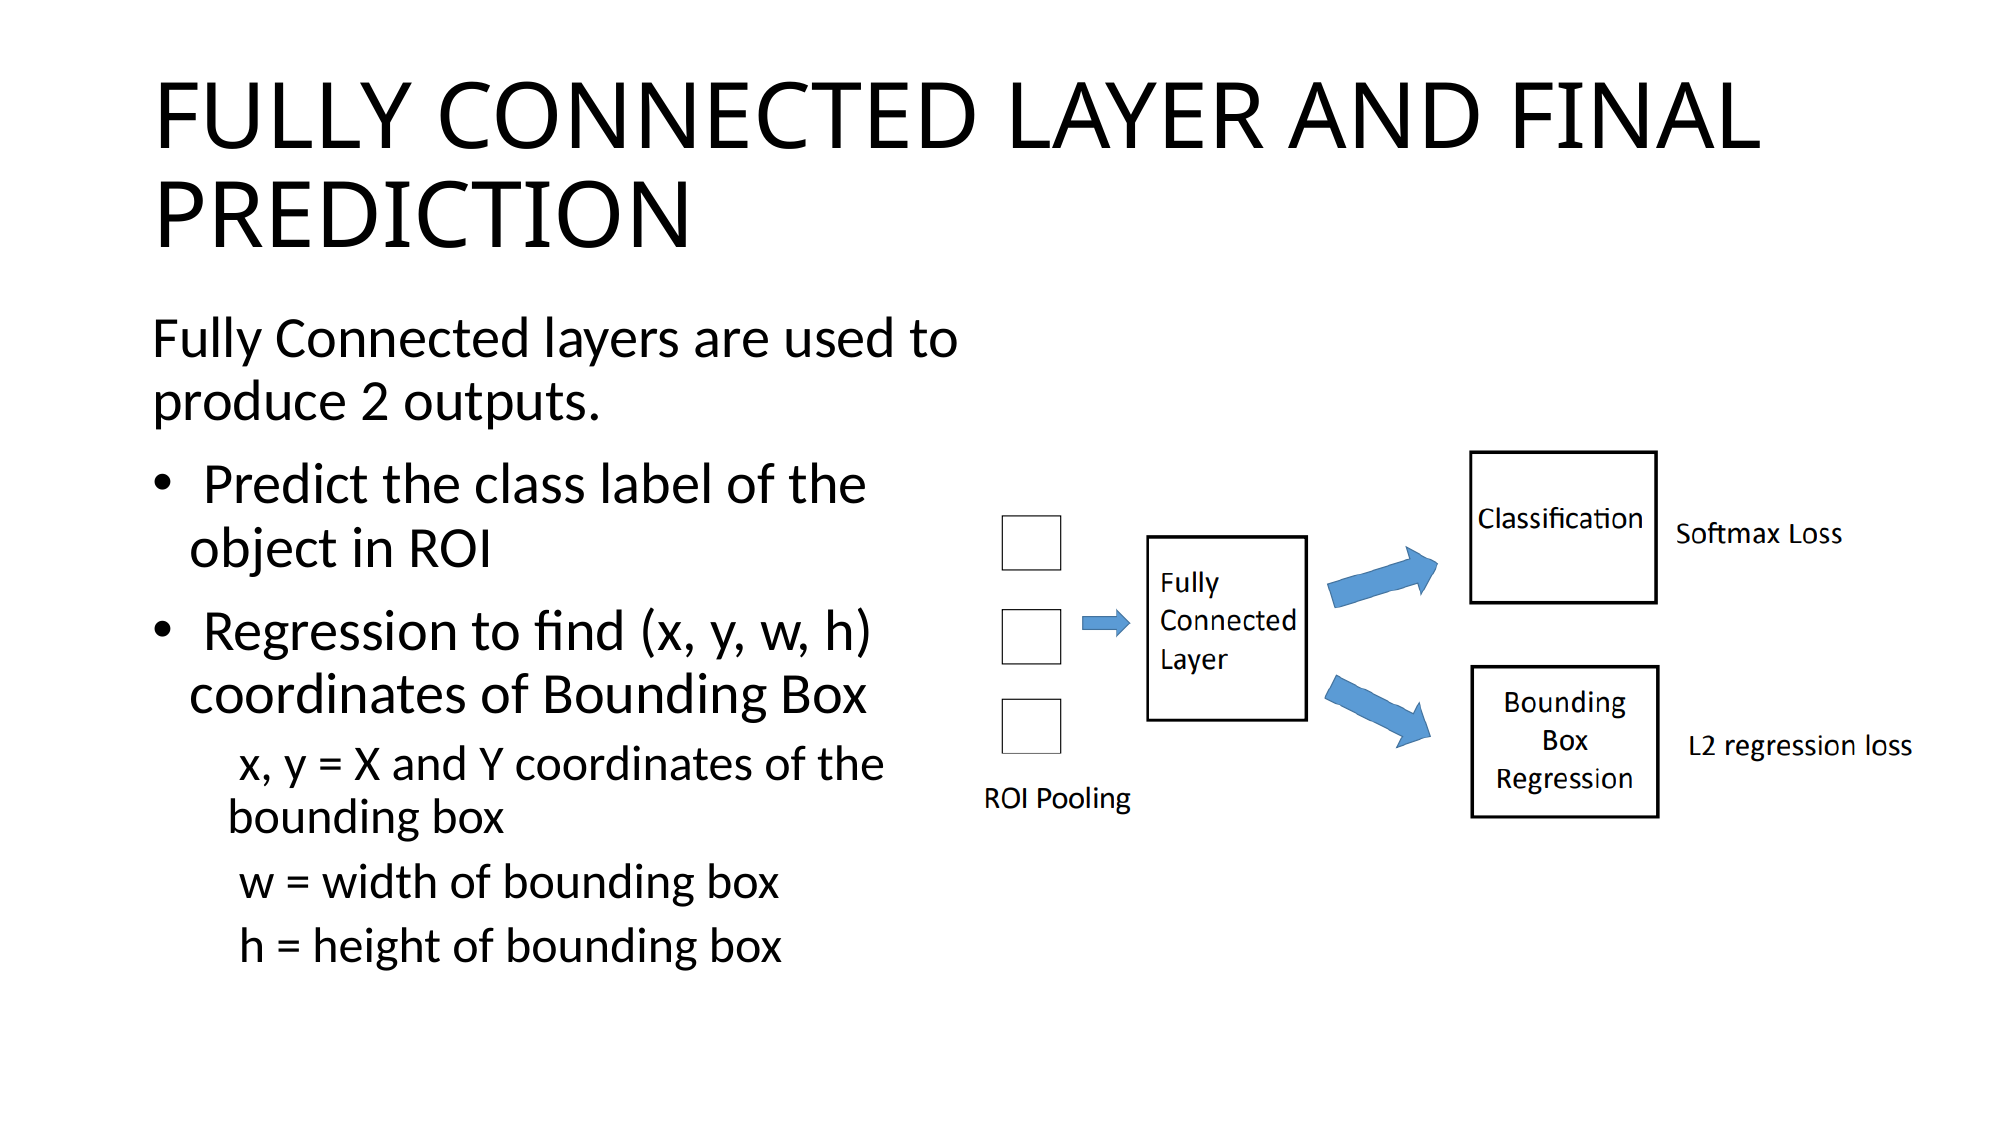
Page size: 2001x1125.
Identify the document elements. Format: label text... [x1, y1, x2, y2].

picture [956, 428, 1934, 835]
title FULLY CONNECTED LAYER AND FINAL PREDICTION [137, 59, 1863, 278]
list Fully Connected layers are used to produce 2 outputs. Predict the class label of the object in ROI Regression to find (x, y, w, h) coordinates of Bounding Box x, y = X and Y coordinates of the bounding box w = width of bounding box h = height of bounding box [137, 299, 1010, 1014]
